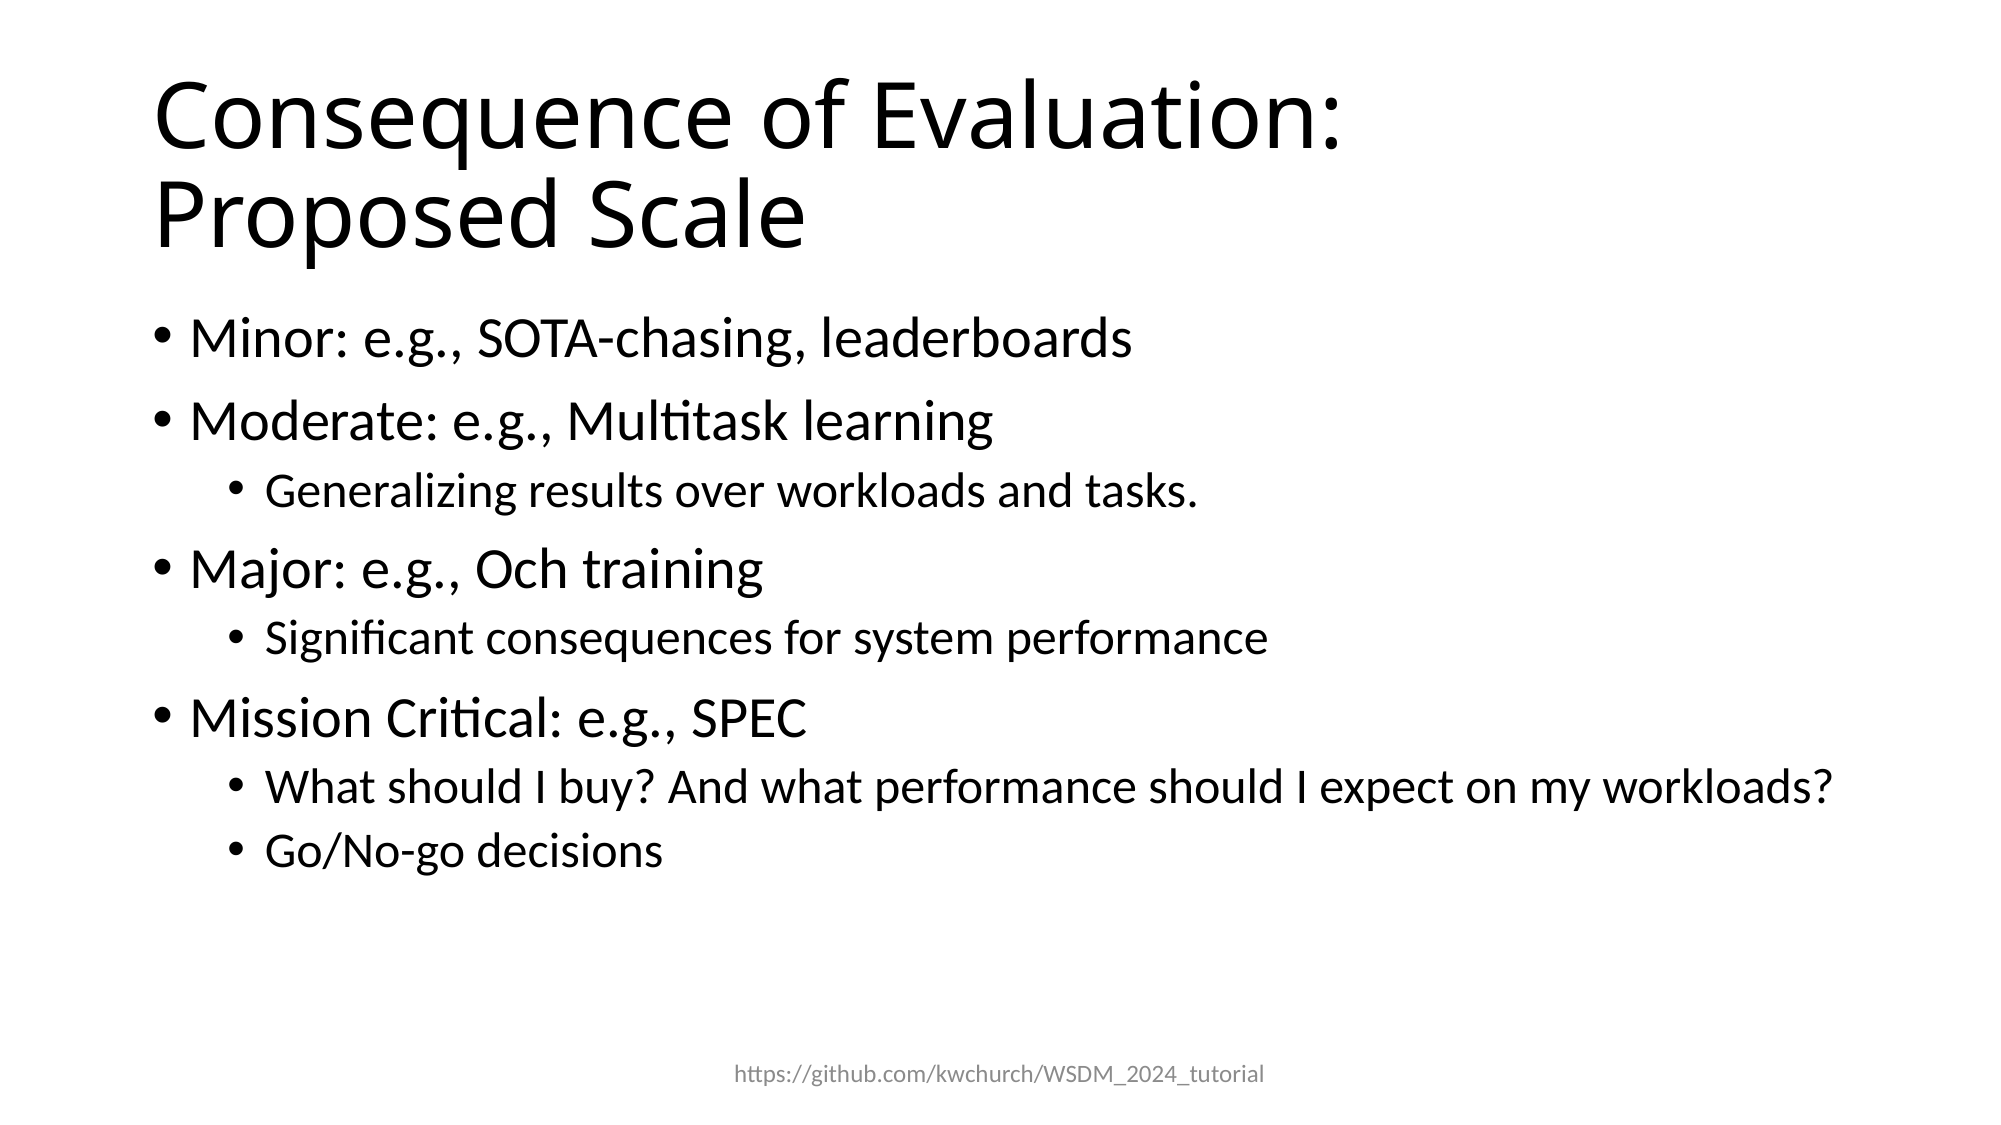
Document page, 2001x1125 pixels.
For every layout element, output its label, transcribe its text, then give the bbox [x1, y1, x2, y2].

title Consequence of Evaluation: Proposed Scale [137, 59, 1863, 278]
list Minor: e.g., SOTA-chasing, leaderboards Moderate: e.g., Multitask learning Generalizing results over workloads and tasks. Major: e.g., Och training Significant consequences for system performance Mission Critical: e.g., SPEC What should I buy? And what performance should I expect on my workloads? Go/No-go decisions [137, 299, 1863, 1014]
footer https://github.com/kwchurch/WSDM_2024_tutorial [662, 1042, 1338, 1103]
